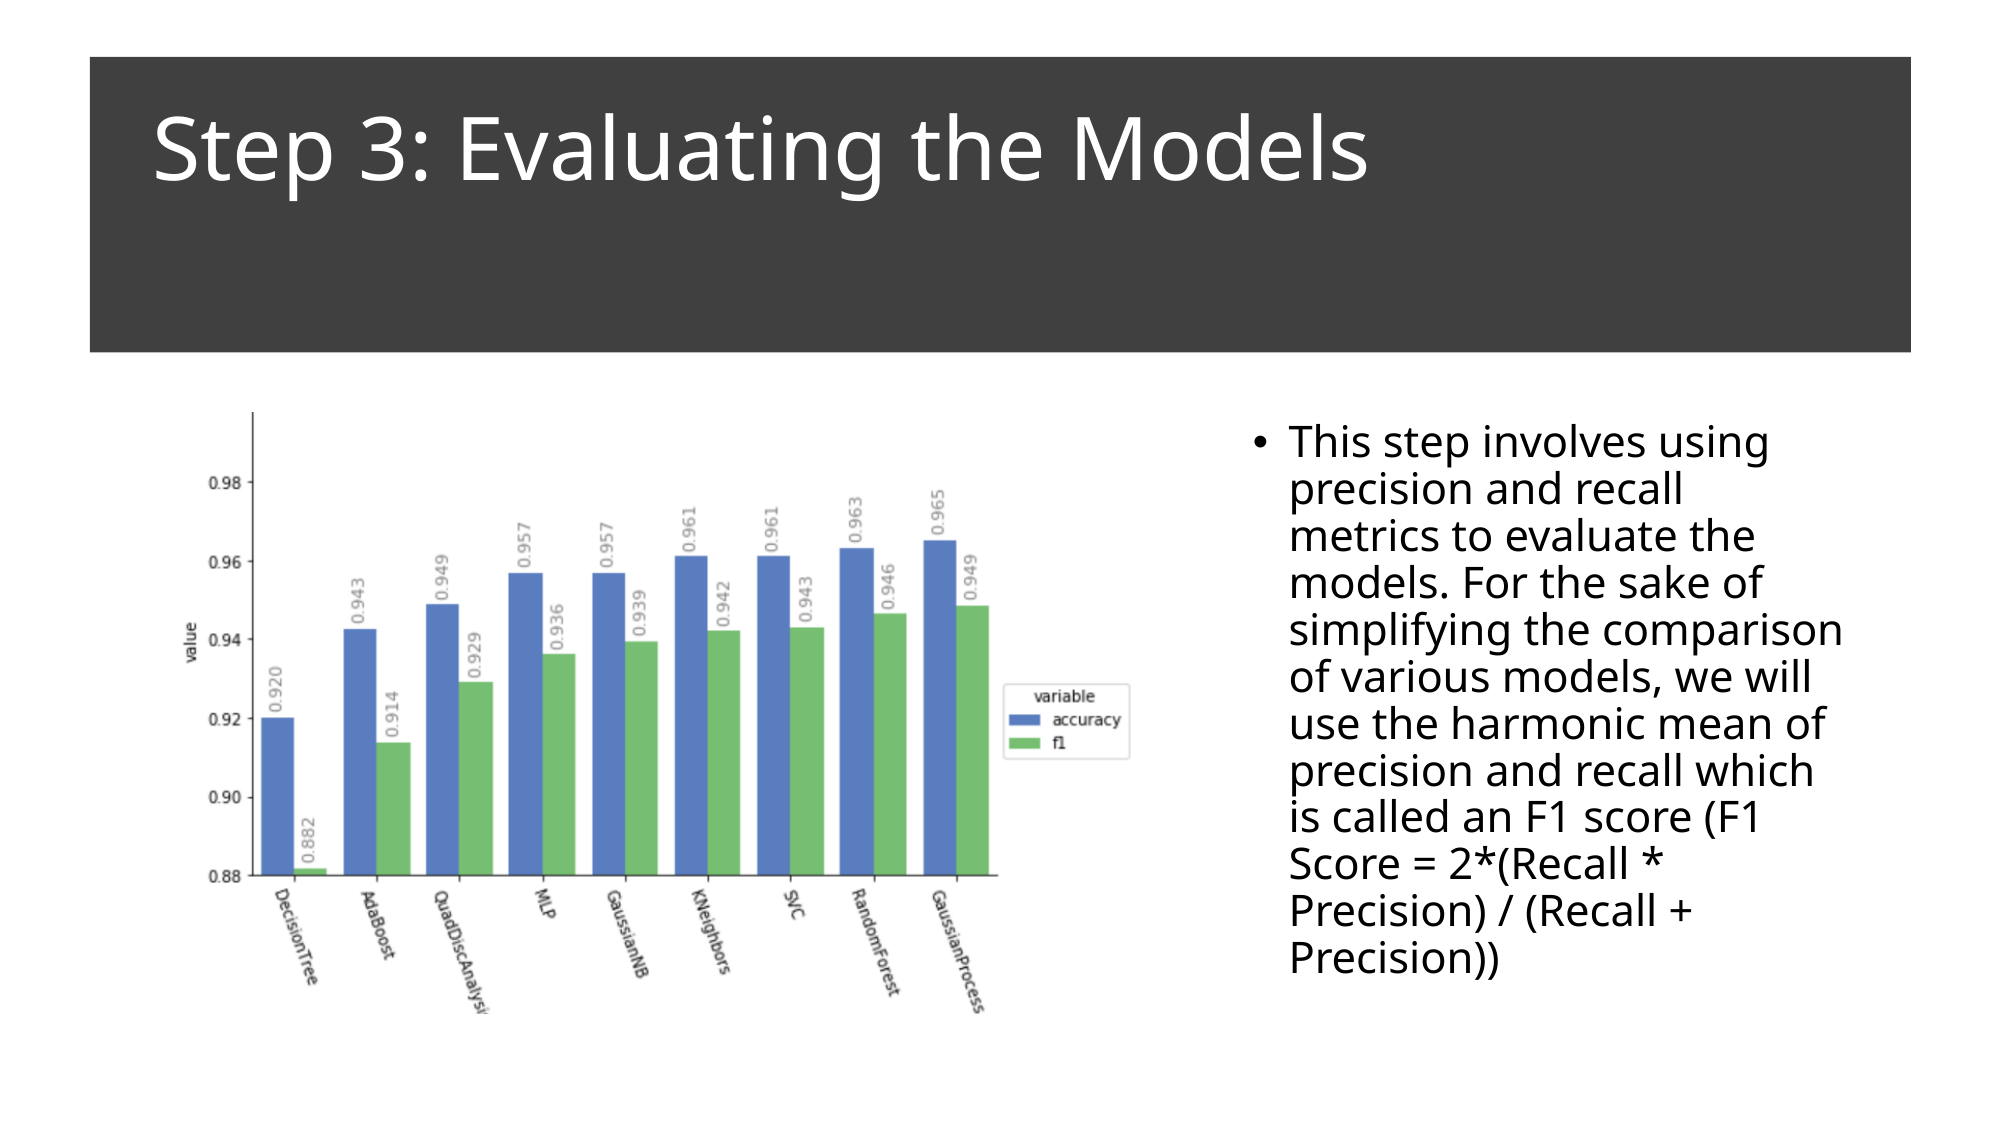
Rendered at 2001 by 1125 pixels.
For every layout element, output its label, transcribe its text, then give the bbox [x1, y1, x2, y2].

list This step involves using precision and recall metrics to evaluate the models. For the sake of simplifying the comparison of various models, we will use the harmonic mean of precision and recall which is called an F1 score (F1 Score = 2*(Recall * Precision) / (Recall + Precision)) [1237, 412, 1862, 1014]
title Step 3: Evaluating the Models [137, 96, 1863, 314]
picture [137, 412, 1161, 1014]
text_box [89, 56, 1912, 353]
